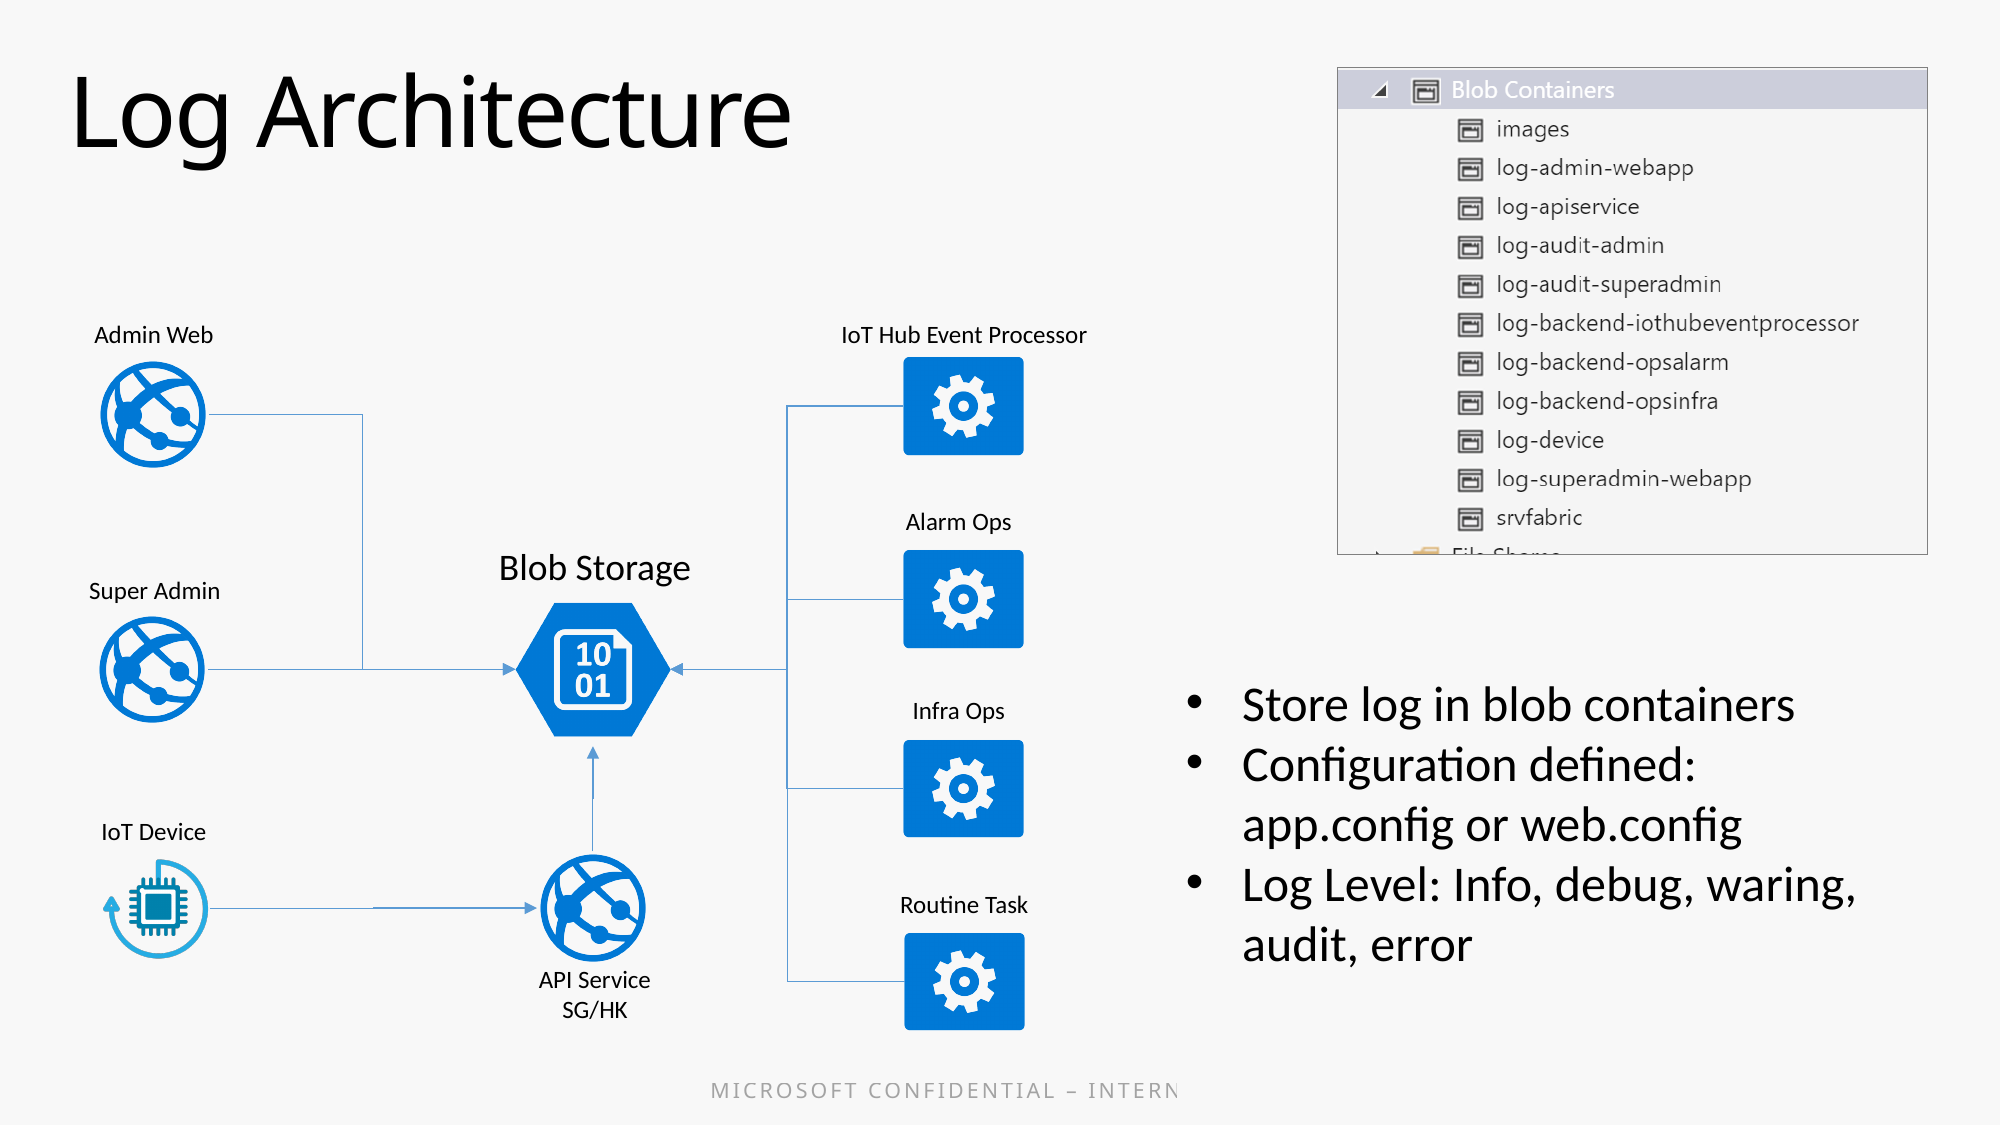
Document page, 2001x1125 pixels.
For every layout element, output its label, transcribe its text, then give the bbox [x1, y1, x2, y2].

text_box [78, 310, 231, 472]
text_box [208, 414, 516, 669]
text_box Store log in blob containers Configuration defined: app.config or web.config Log Level: Info, debug, waring, audit, error [1171, 663, 1906, 979]
title Log Architecture [44, 47, 1957, 196]
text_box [904, 497, 1028, 660]
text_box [73, 567, 237, 727]
picture [1337, 66, 1928, 555]
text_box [85, 807, 223, 964]
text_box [481, 535, 670, 747]
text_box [670, 669, 905, 982]
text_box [882, 880, 1046, 1043]
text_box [670, 598, 904, 669]
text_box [670, 405, 904, 598]
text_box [824, 310, 1106, 467]
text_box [522, 851, 668, 1033]
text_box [905, 687, 1024, 850]
